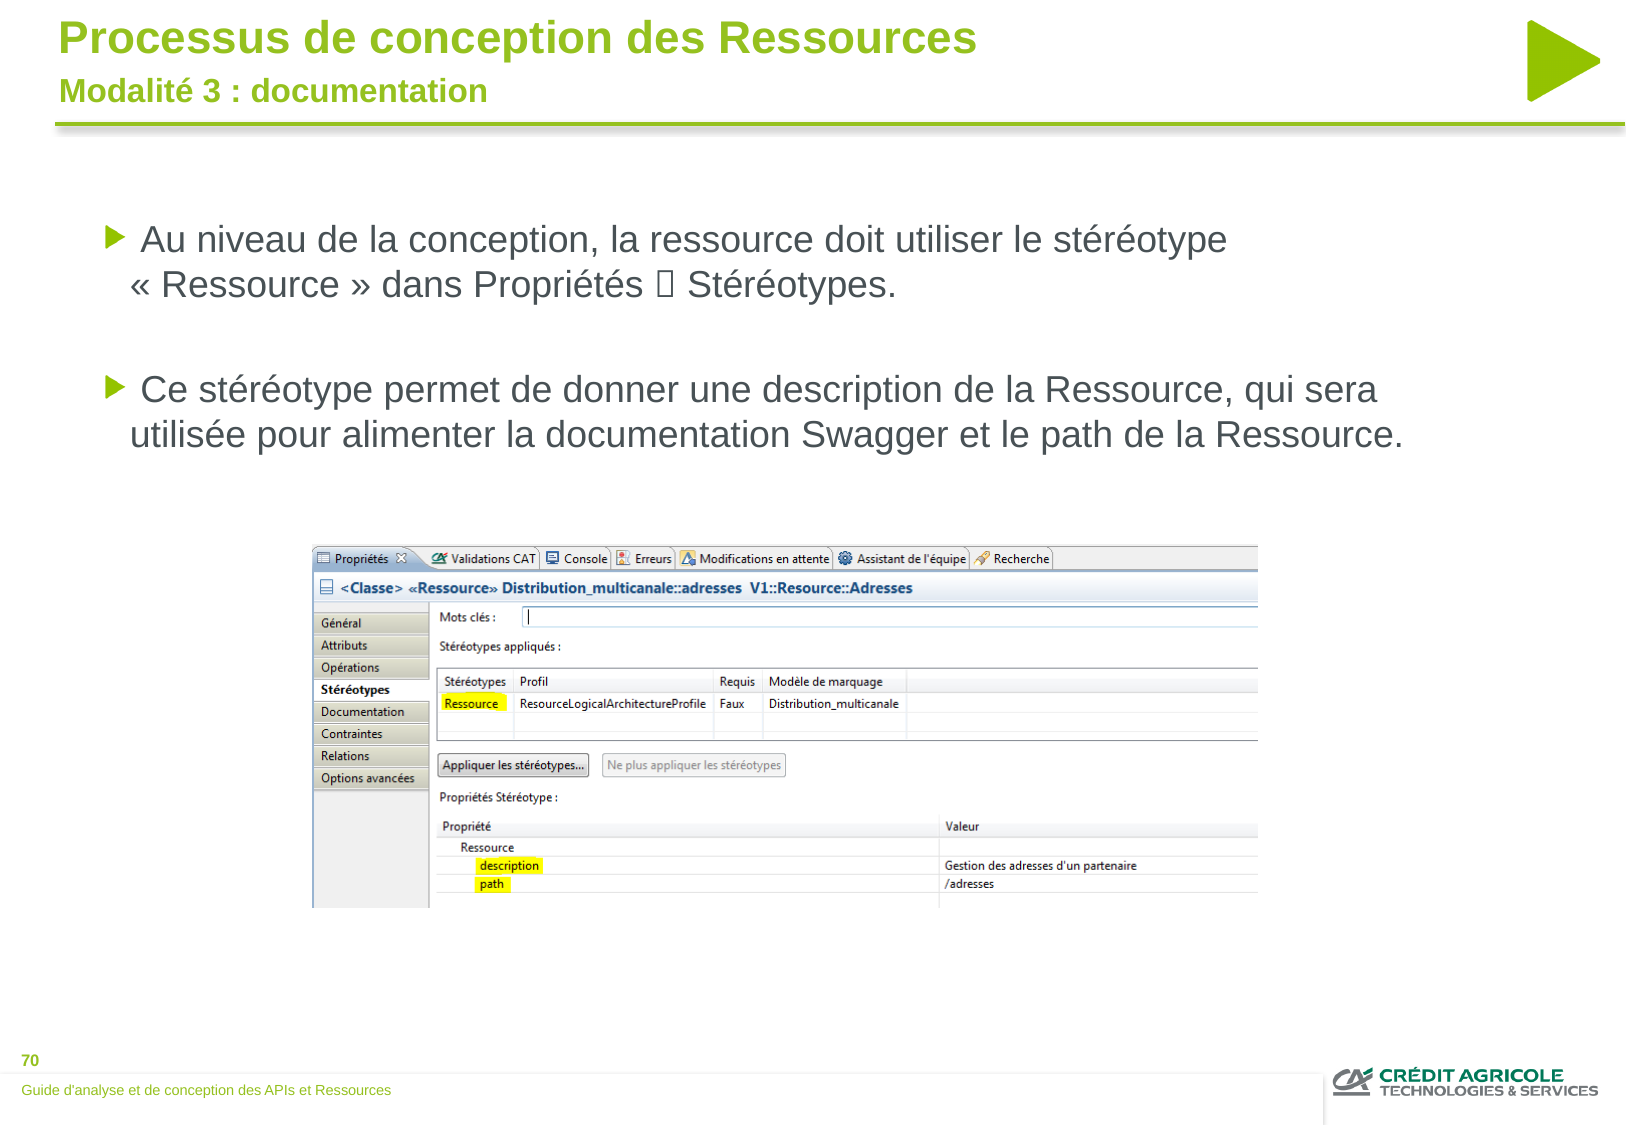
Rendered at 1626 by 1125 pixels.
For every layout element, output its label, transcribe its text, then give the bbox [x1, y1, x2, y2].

text_box [0, 1073, 1324, 1125]
picture [100, 223, 127, 251]
picture [100, 373, 127, 401]
list Au niveau de la conception, la ressource doit utiliser le stéréotype « Ressource » dans Propriétés  Stéréotypes. Ce stéréotype permet de donner une description de la Ressource, qui sera utilisée pour alimenter la documentation Swagger et le path de la Ressource. [44, 207, 1460, 484]
list Processus de conception des Ressources Modalité 3 : documentation [44, 0, 1384, 129]
picture [1519, 12, 1606, 112]
picture [0, 1042, 1626, 1125]
footer Guide d'analyse et de conception des APIs et Ressources [21, 1077, 1176, 1103]
picture [312, 543, 1258, 908]
